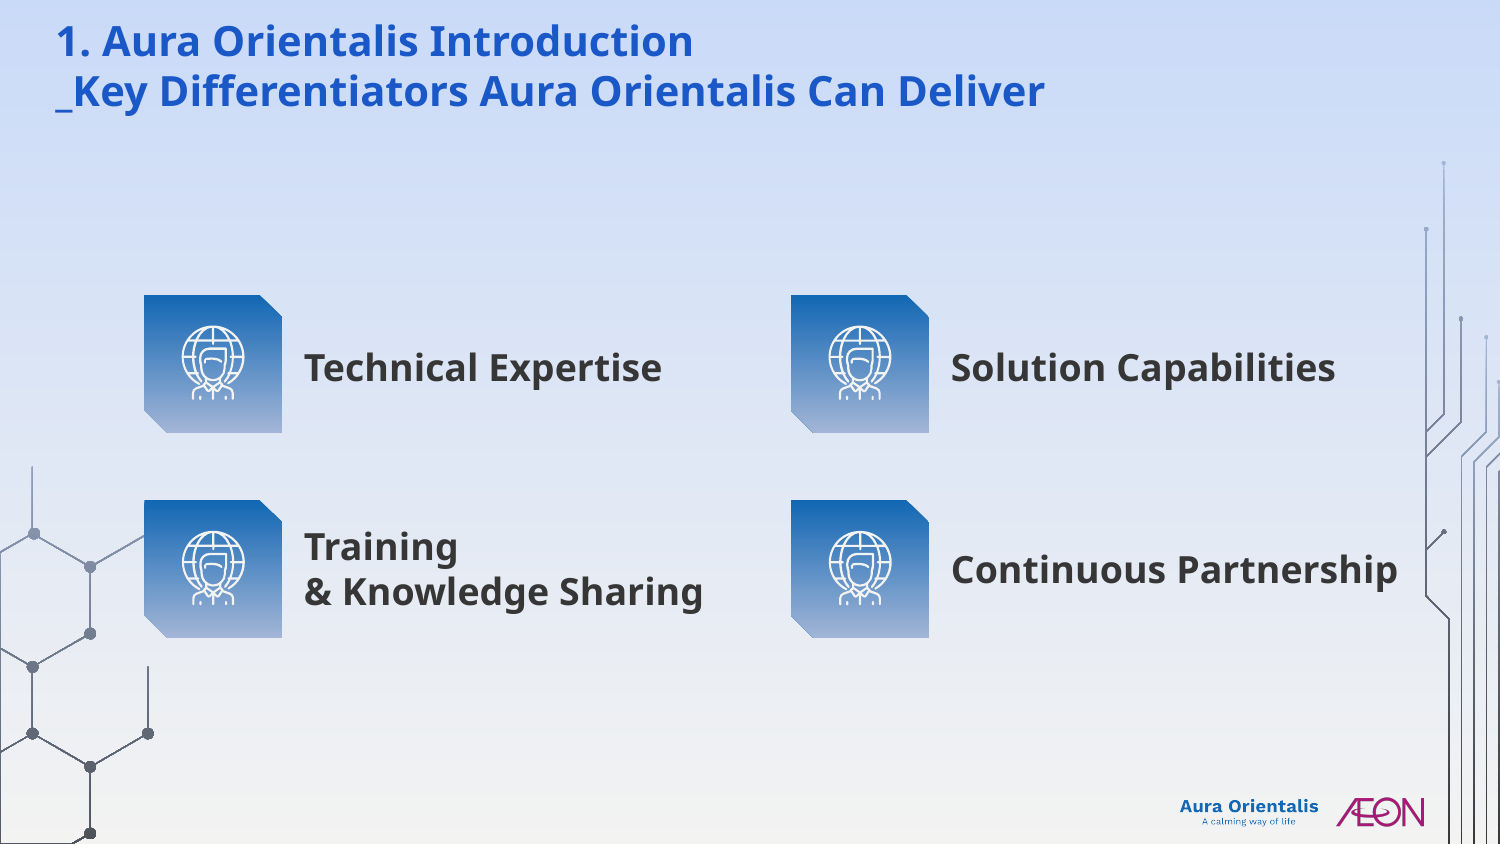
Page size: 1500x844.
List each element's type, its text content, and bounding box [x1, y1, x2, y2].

text_box [144, 294, 283, 433]
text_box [828, 530, 892, 606]
text_box Solution Capabilities [935, 319, 1438, 415]
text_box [181, 530, 246, 606]
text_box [181, 325, 245, 401]
text_box Continuous Partnership [935, 520, 1438, 616]
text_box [828, 325, 892, 401]
title 1. Aura Orientalis Introduction _Key Differentiators Aura Orientalis Can Deliver [40, 31, 1450, 99]
text_box Training & Knowledge Sharing [289, 520, 791, 616]
picture [1162, 797, 1424, 827]
text_box [144, 499, 283, 639]
text_box [790, 294, 930, 434]
text_box [791, 500, 930, 639]
text_box Technical Expertise [289, 319, 791, 415]
